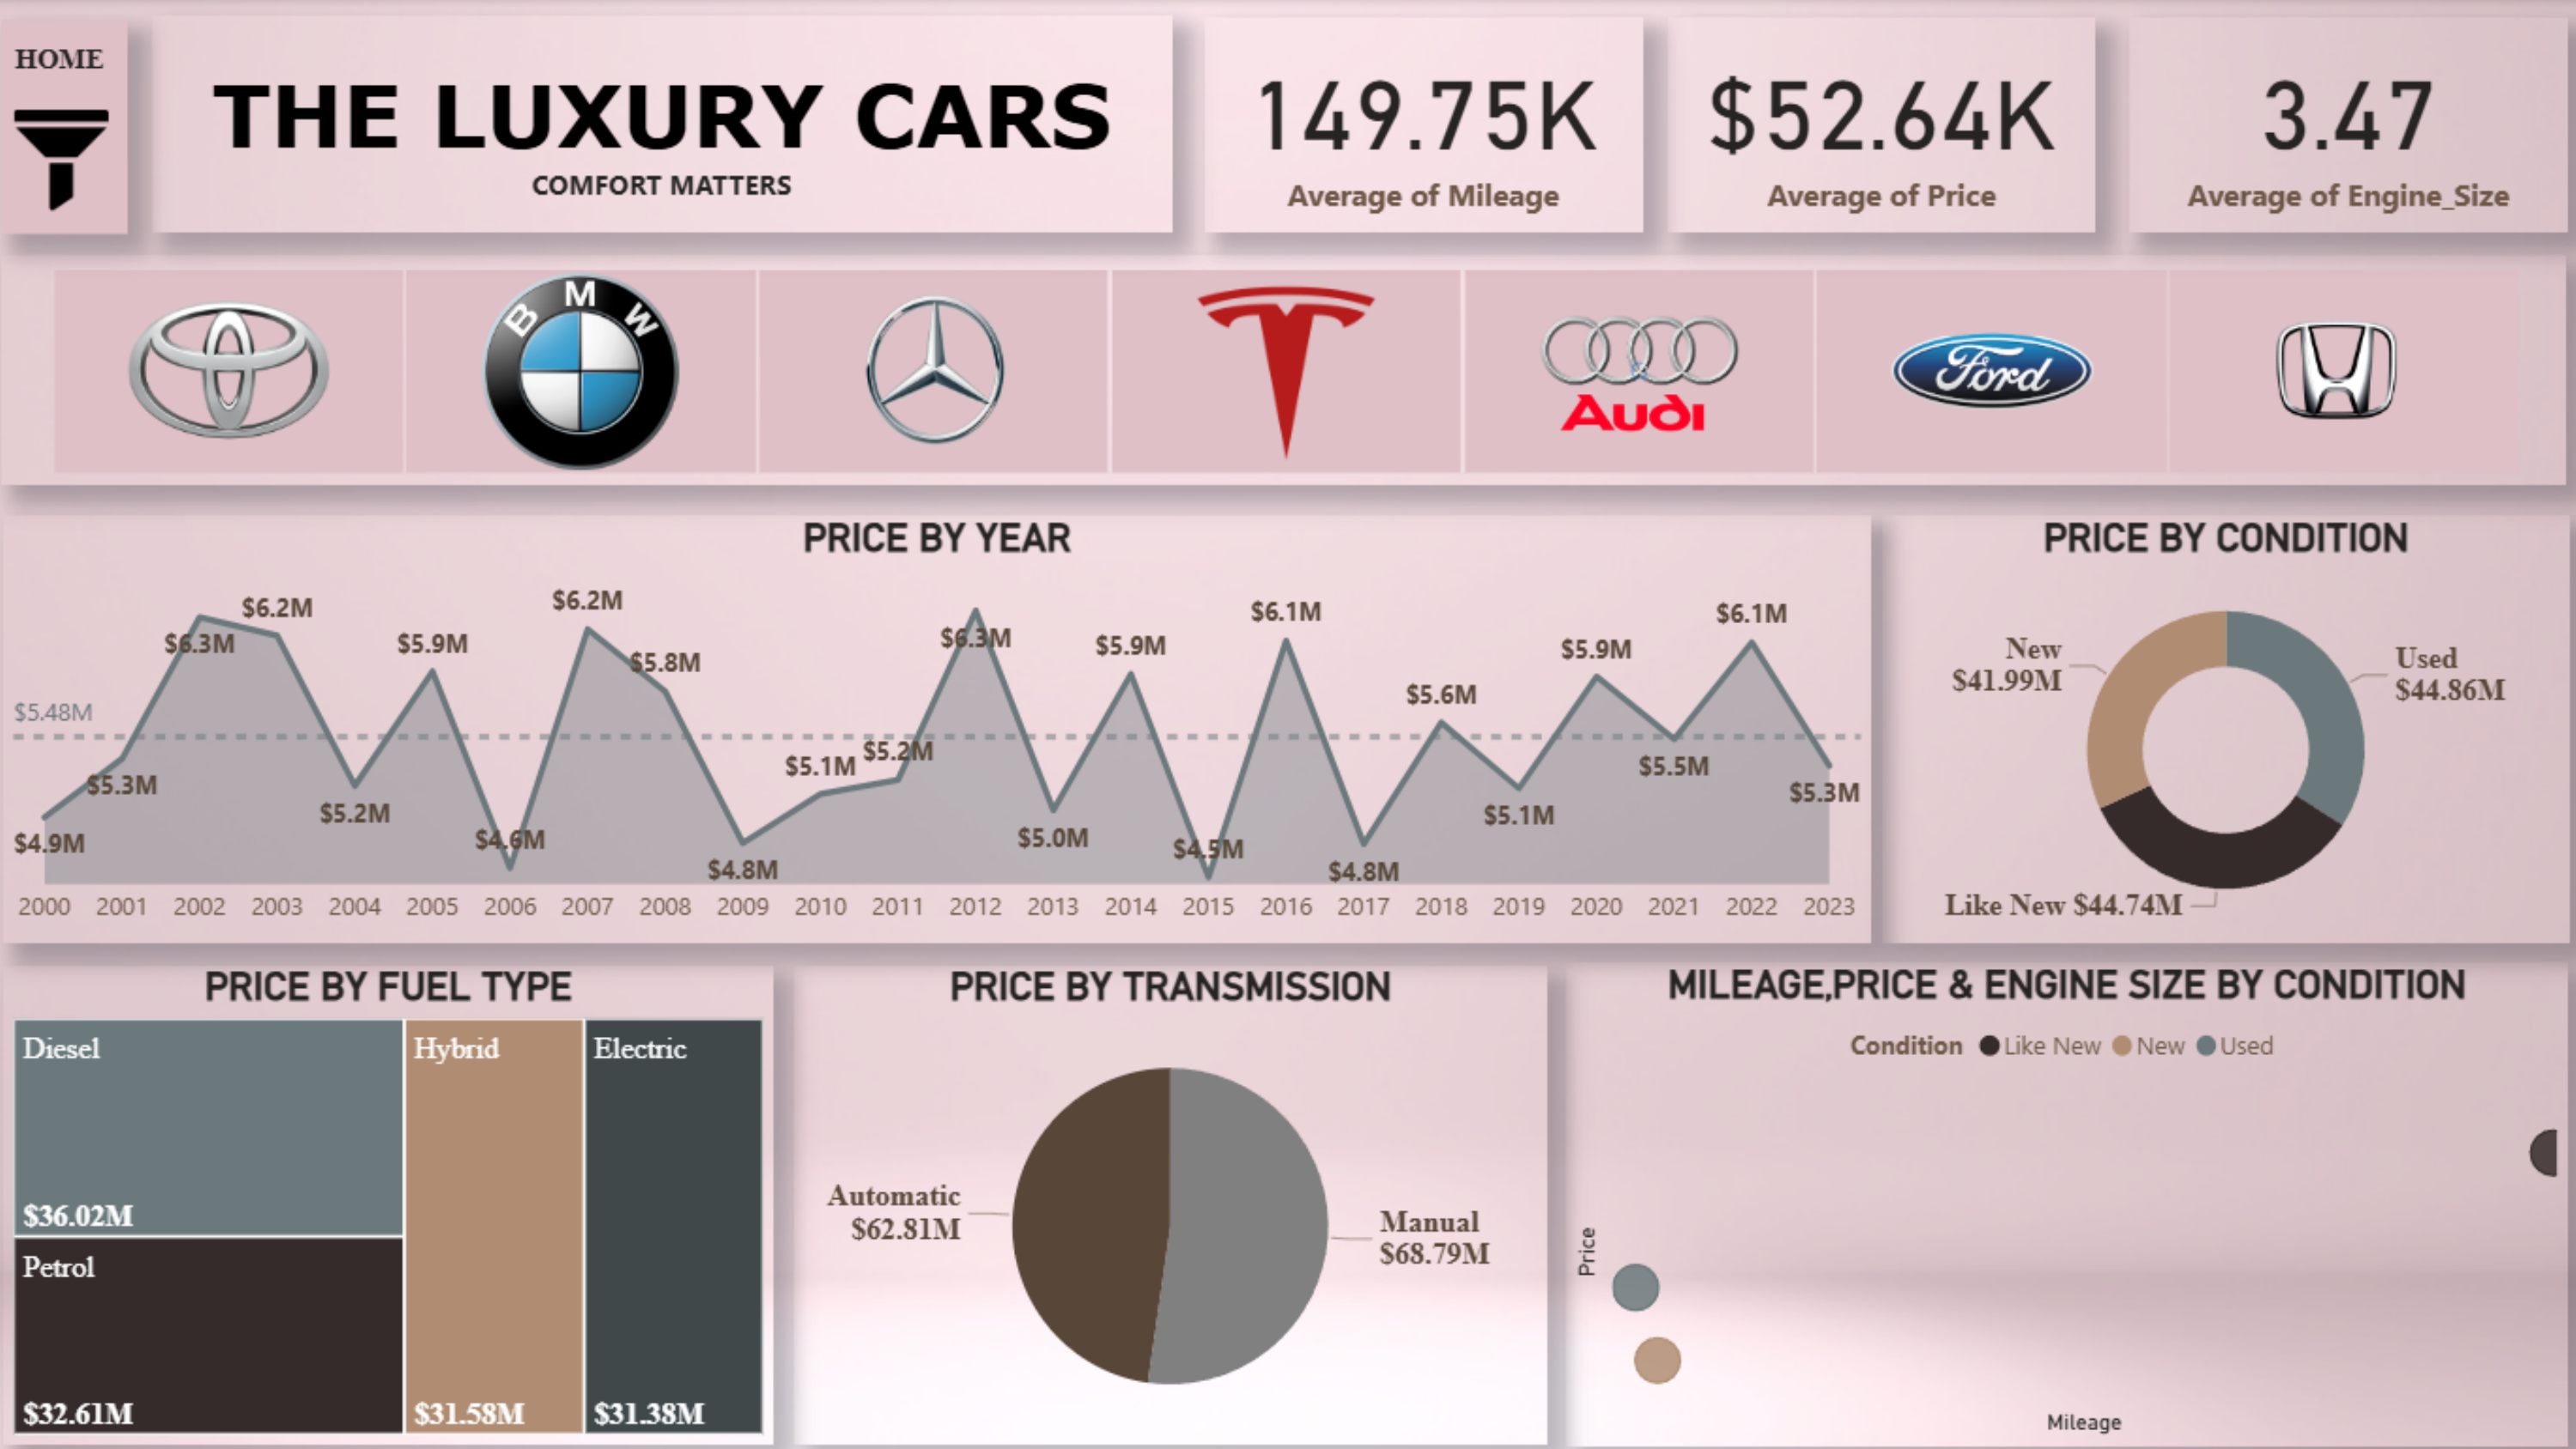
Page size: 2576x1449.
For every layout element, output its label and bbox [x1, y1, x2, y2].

text_box [385, 828, 2117, 1449]
text_box [0, 0, 2576, 1449]
